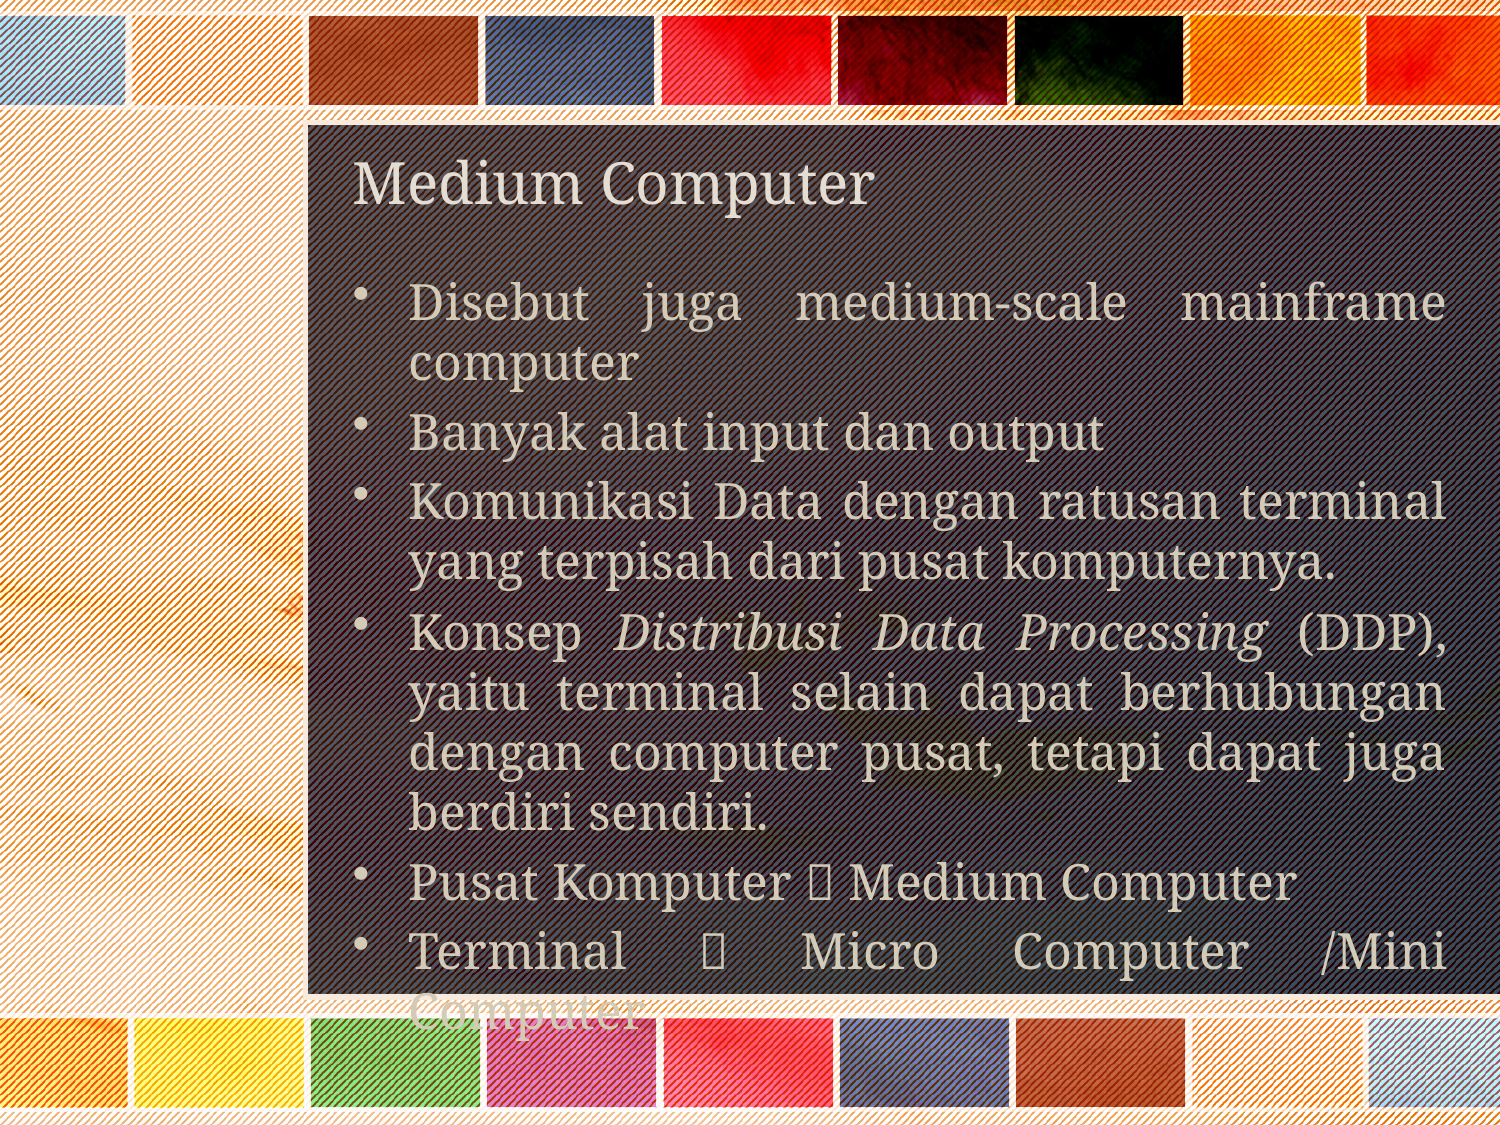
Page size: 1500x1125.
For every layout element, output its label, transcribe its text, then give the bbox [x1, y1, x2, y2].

title Medium Computer [337, 112, 1463, 251]
list Disebut juga medium-scale mainframe computer Banyak alat input dan output Komunikasi Data dengan ratusan terminal yang terpisah dari pusat komputernya. Konsep Distribusi Data Processing (DDP), yaitu terminal selain dapat berhubungan dengan computer pusat, tetapi dapat juga berdiri sendiri. Pusat Komputer  Medium Computer Terminal  Micro Computer /Mini Computer [337, 262, 1463, 1051]
picture [0, 0, 1500, 1125]
